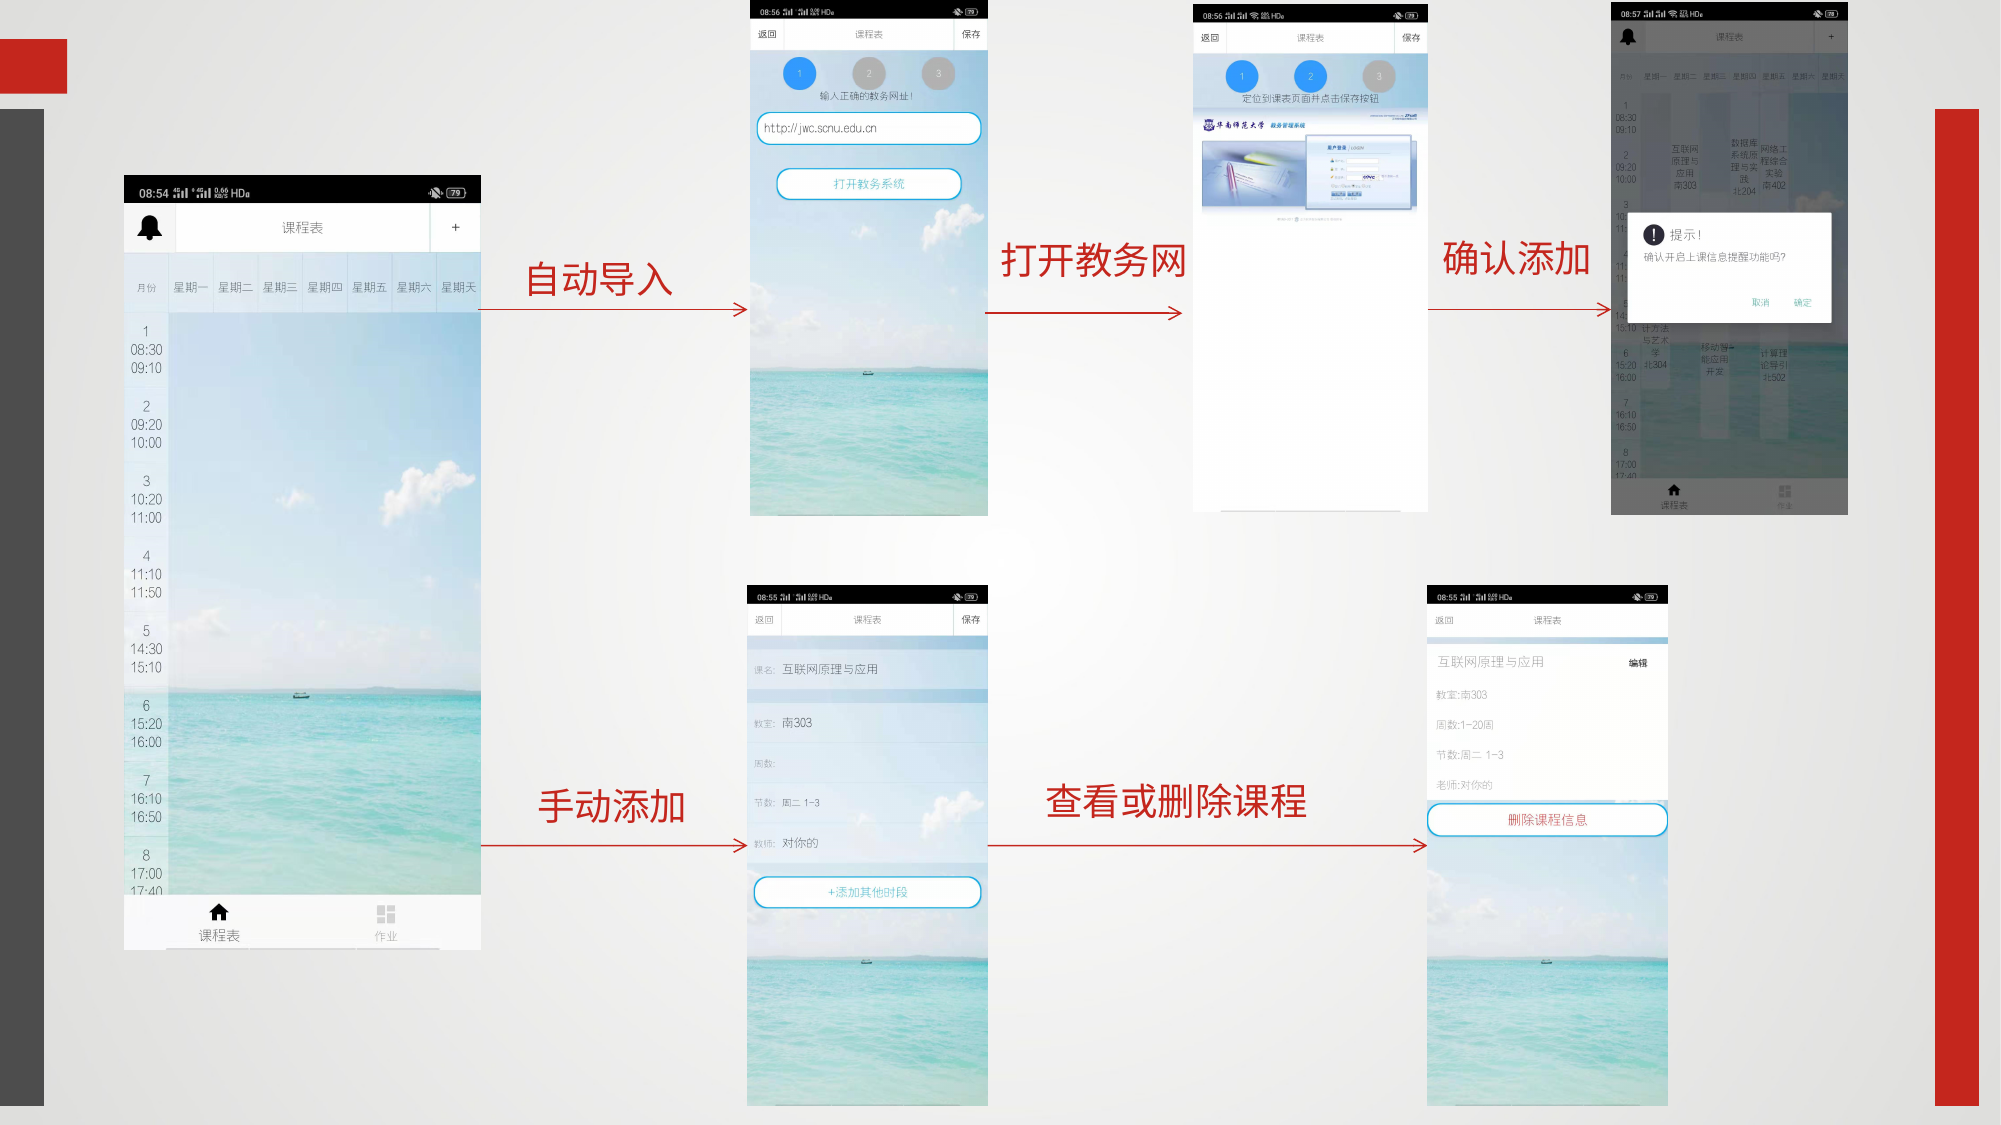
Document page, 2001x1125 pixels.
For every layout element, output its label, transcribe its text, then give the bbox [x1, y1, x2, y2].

picture [0, 0, 2001, 1125]
text_box 手动添加 [522, 775, 706, 836]
text_box [0, 39, 68, 94]
text_box 自动导入 [509, 249, 720, 308]
text_box 确认添加 [1432, 227, 1605, 288]
text_box 查看或删除课程 [1030, 770, 1386, 831]
text_box 打开教务网 [992, 229, 1188, 290]
text_box [1935, 109, 1979, 1106]
text_box [0, 109, 44, 1106]
